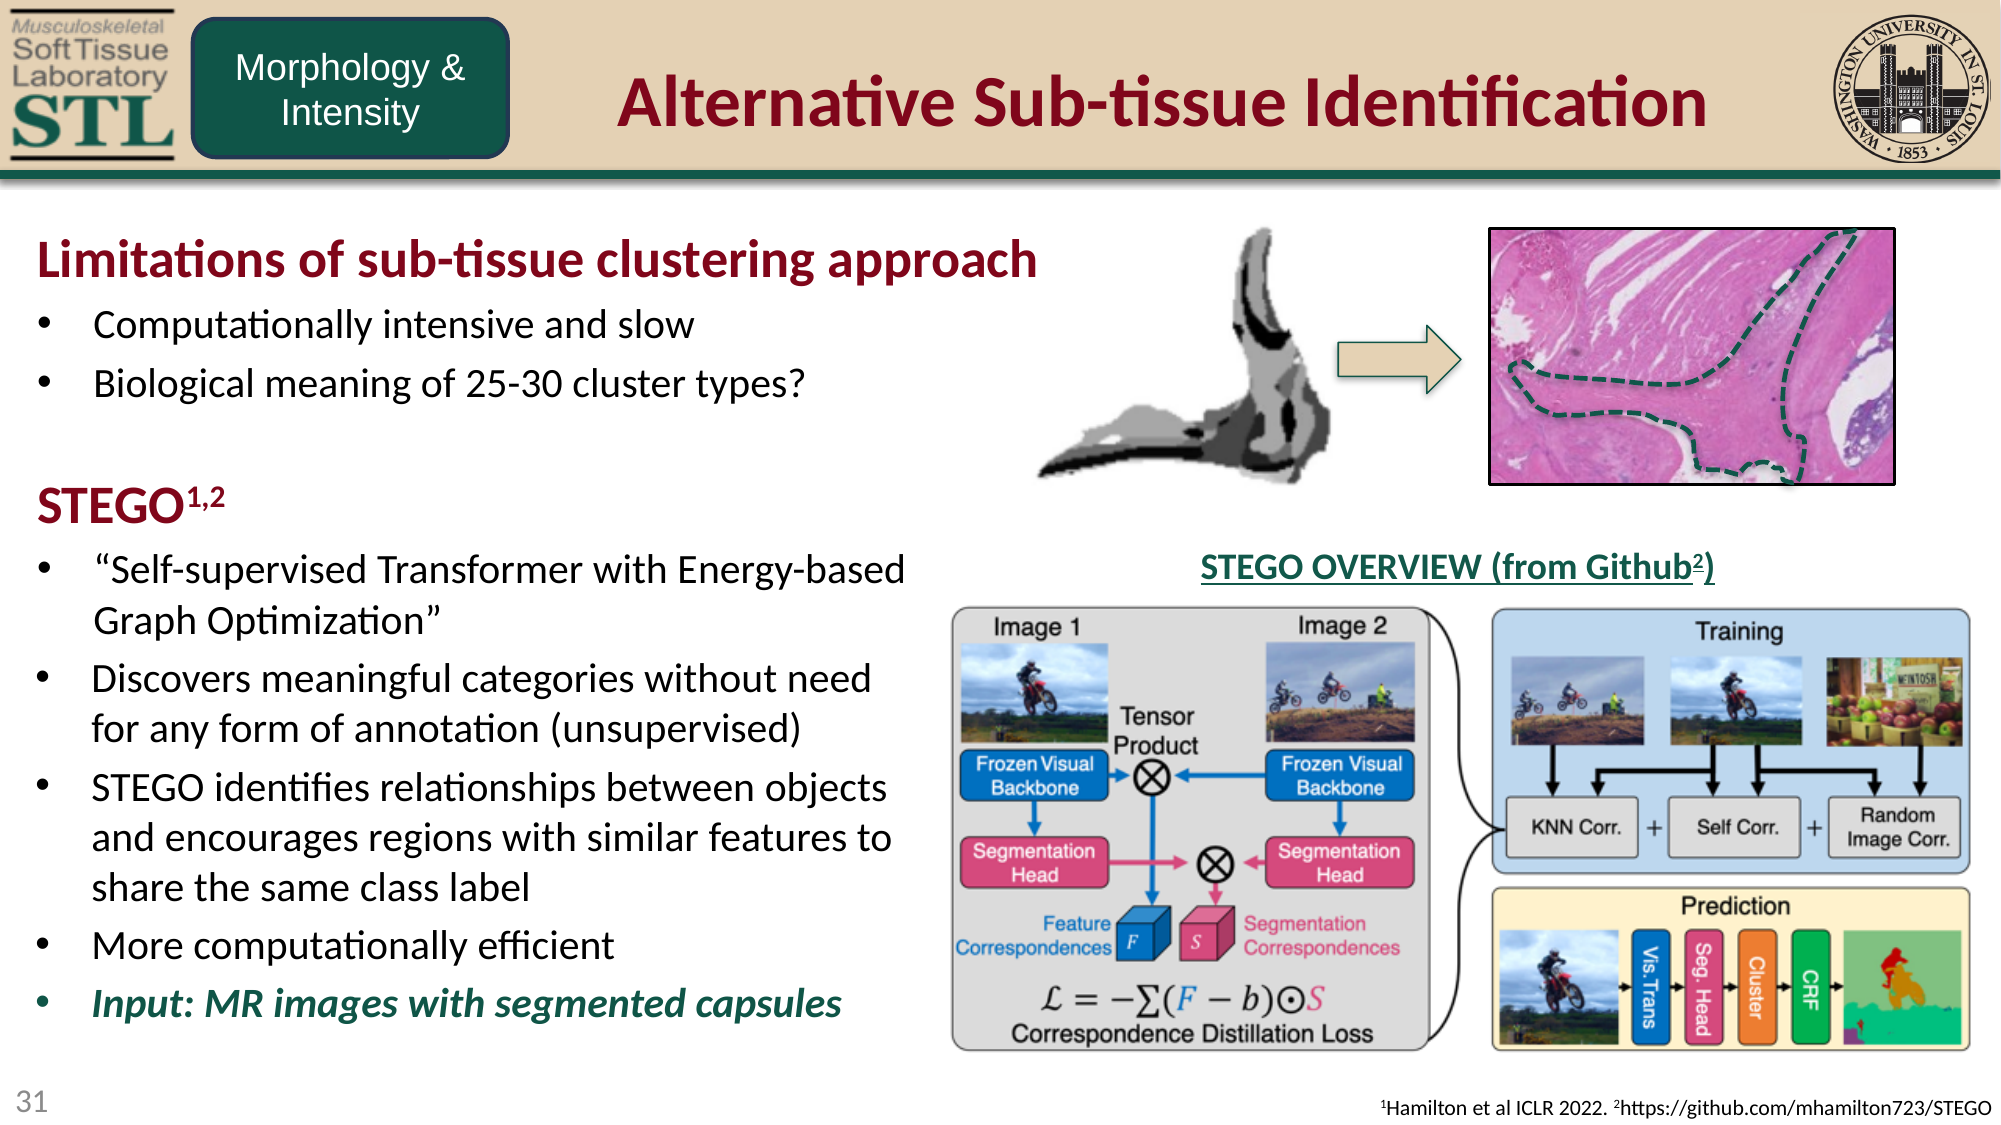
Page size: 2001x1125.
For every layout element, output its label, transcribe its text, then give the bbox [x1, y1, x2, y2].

text_box Morphology & Intensity [190, 16, 510, 160]
picture [0, 8, 223, 206]
text_box 1Hamilton et al ICLR 2022. 2https://github.com/mhamilton723/STEGO [1338, 1082, 2000, 1125]
text_box STEGO OVERVIEW (from Github2) [1138, 535, 1778, 595]
list Alternative Sub-tissue Identification [507, 45, 1821, 150]
text_box [1368, 324, 1462, 395]
picture [1010, 214, 1364, 511]
picture [946, 598, 1977, 1059]
list Limitations of sub-tissue clustering approach Computationally intensive and slow Biological meaning of 25-30 cluster types? STEGO1,2 “Self-supervised Transformer with Energy-based Graph Optimization” Discovers meaningful categories without need for any form of annotation (unsupervised) STEGO identifies relationships between objects and encourages regions with similar features to share the same class label More computationally efficient Input: MR images with segmented capsules [20, 216, 1063, 1072]
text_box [1490, 230, 1894, 484]
